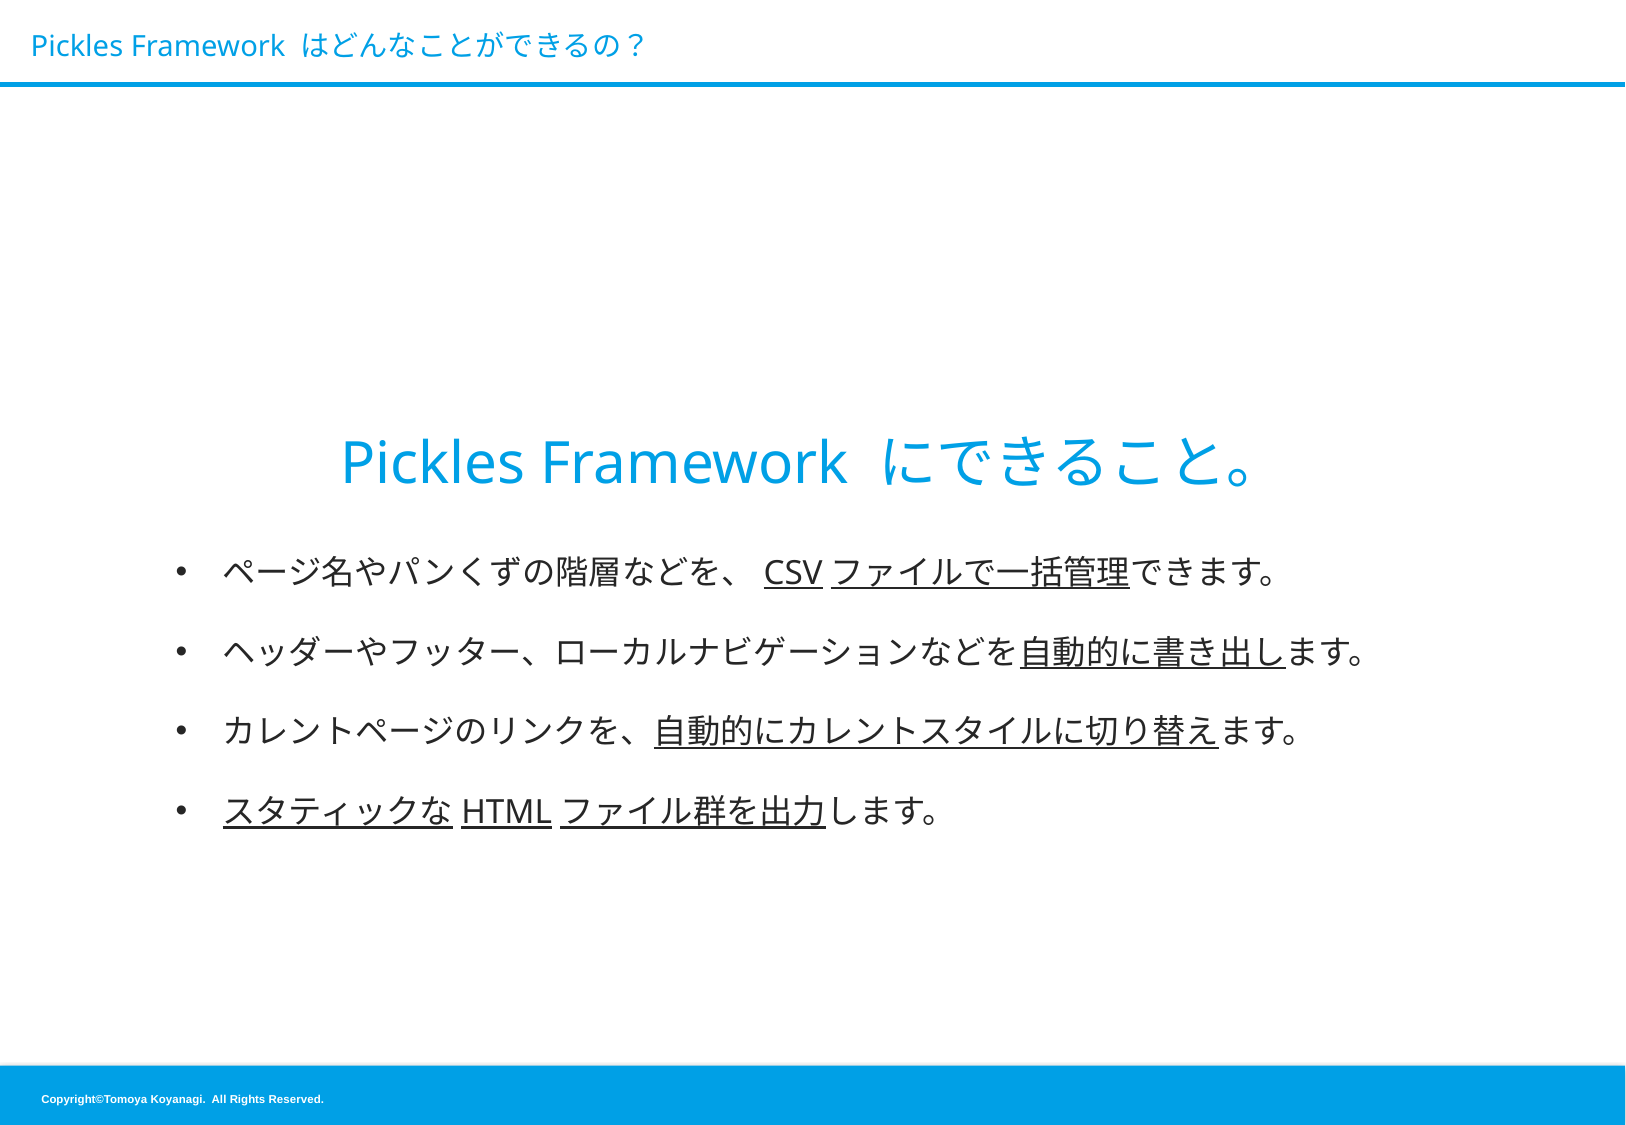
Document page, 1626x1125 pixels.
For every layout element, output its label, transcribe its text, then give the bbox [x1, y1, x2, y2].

title Pickles Framework はどんなことができるの？ [24, 15, 1441, 75]
text_box ページ名やパンくずの階層などを、CSVファイルで一括管理できます。 ヘッダーやフッター、ローカルナビゲーションなどを自動的に書き出します。 カレントページのリンクを、自動的にカレントスタイルに切り替えます。 スタティックなHTMLファイル群を出力します。 [160, 543, 1397, 838]
text_box Pickles Framework にできること。 [325, 417, 1300, 503]
